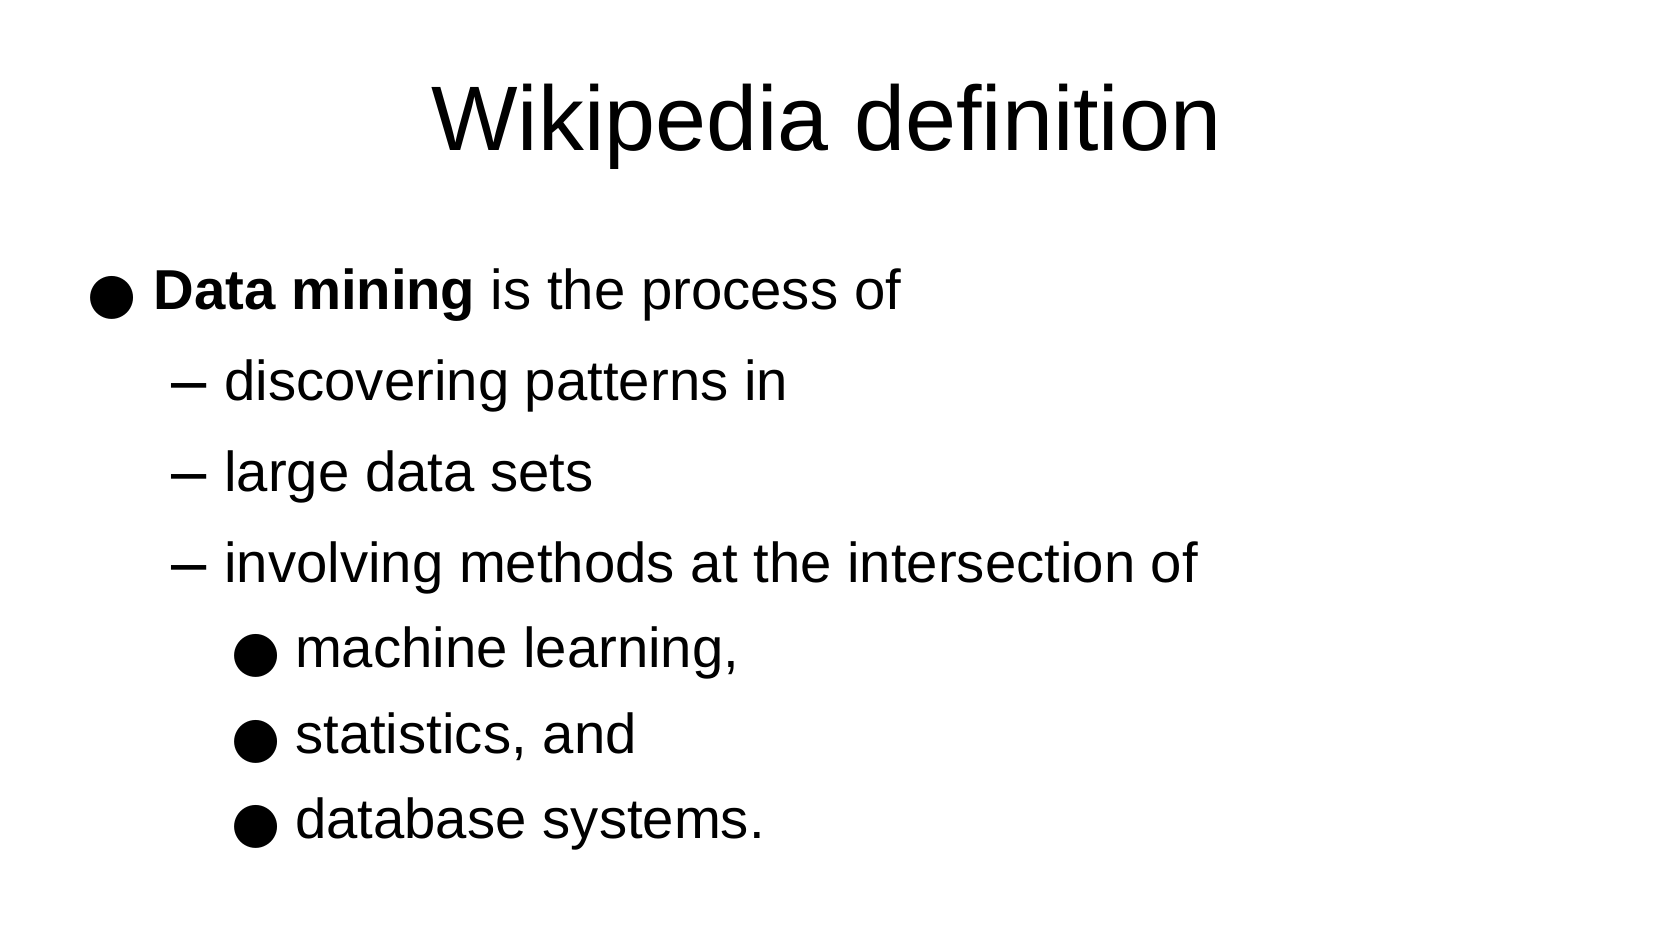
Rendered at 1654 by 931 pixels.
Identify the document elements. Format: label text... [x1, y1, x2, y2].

text_box Wikipedia definition [82, 1, 1571, 225]
text_box Data mining is the process of discovering patterns in large data sets involving methods at the intersection of machine learning, statistics, and database systems. [82, 253, 1571, 885]
